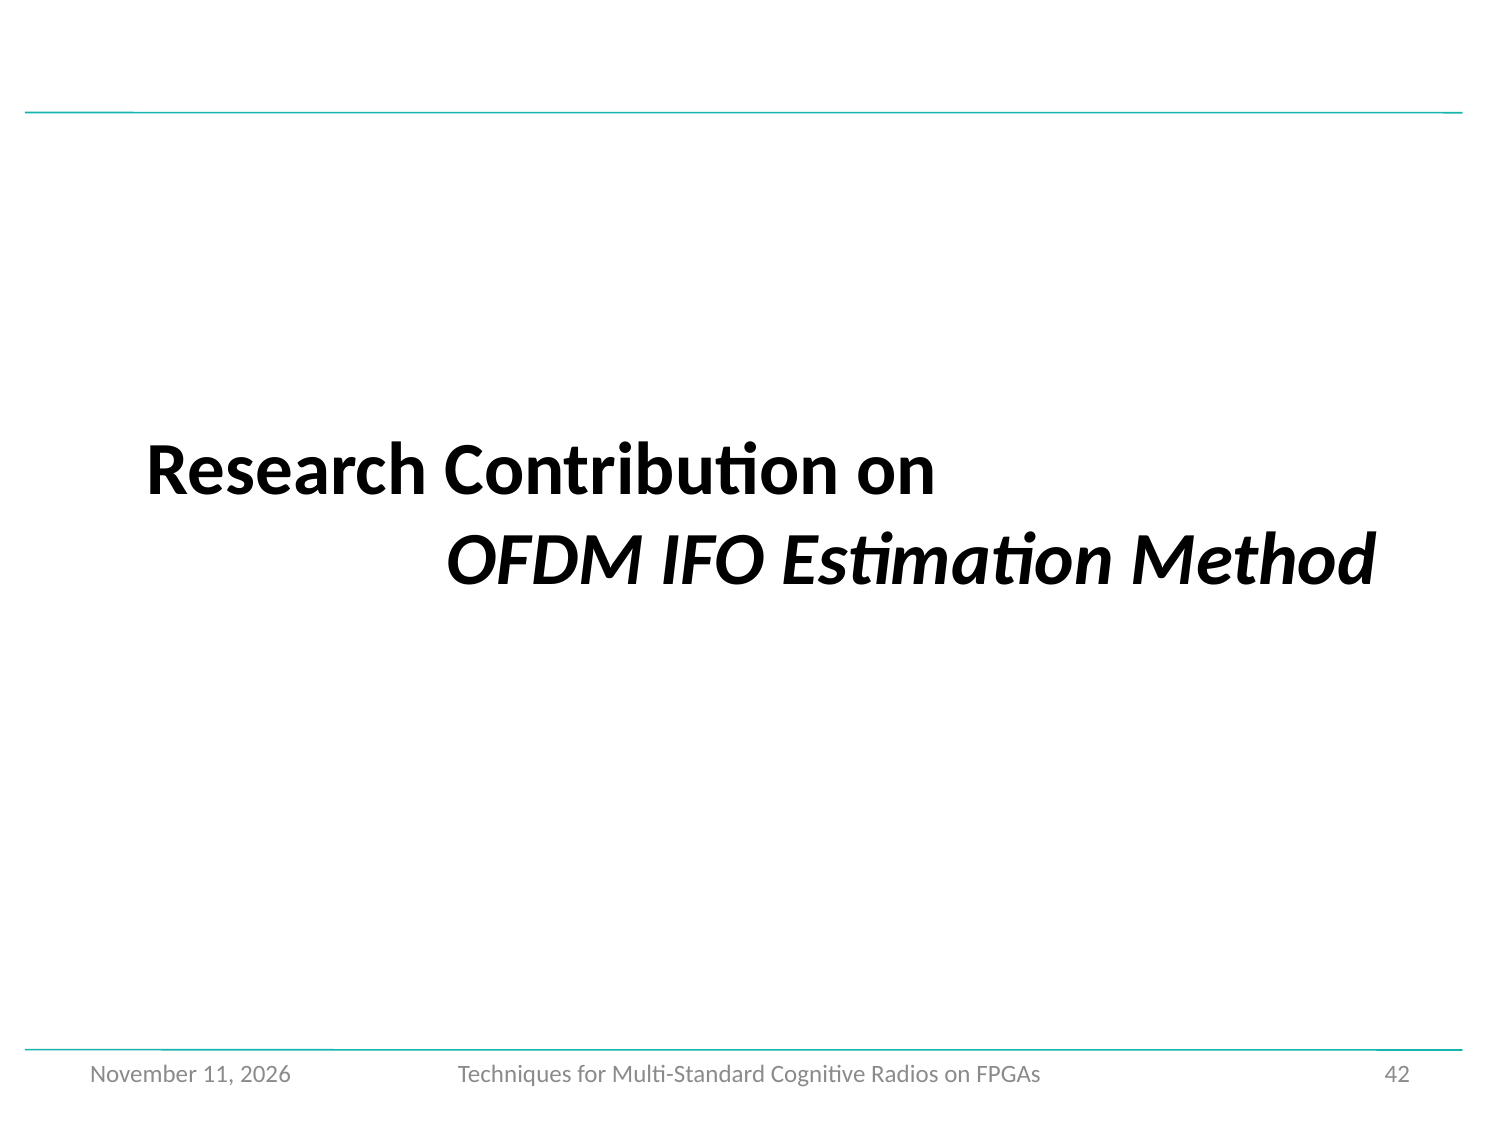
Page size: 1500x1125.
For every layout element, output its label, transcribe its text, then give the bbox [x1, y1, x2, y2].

slide_number 42 [1074, 1042, 1425, 1103]
footer Techniques for Multi-Standard Cognitive Radios on FPGAs [437, 1042, 1063, 1103]
text_box Research Contribution on OFDM IFO Estimation Method [131, 412, 1393, 608]
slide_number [75, 1042, 425, 1103]
